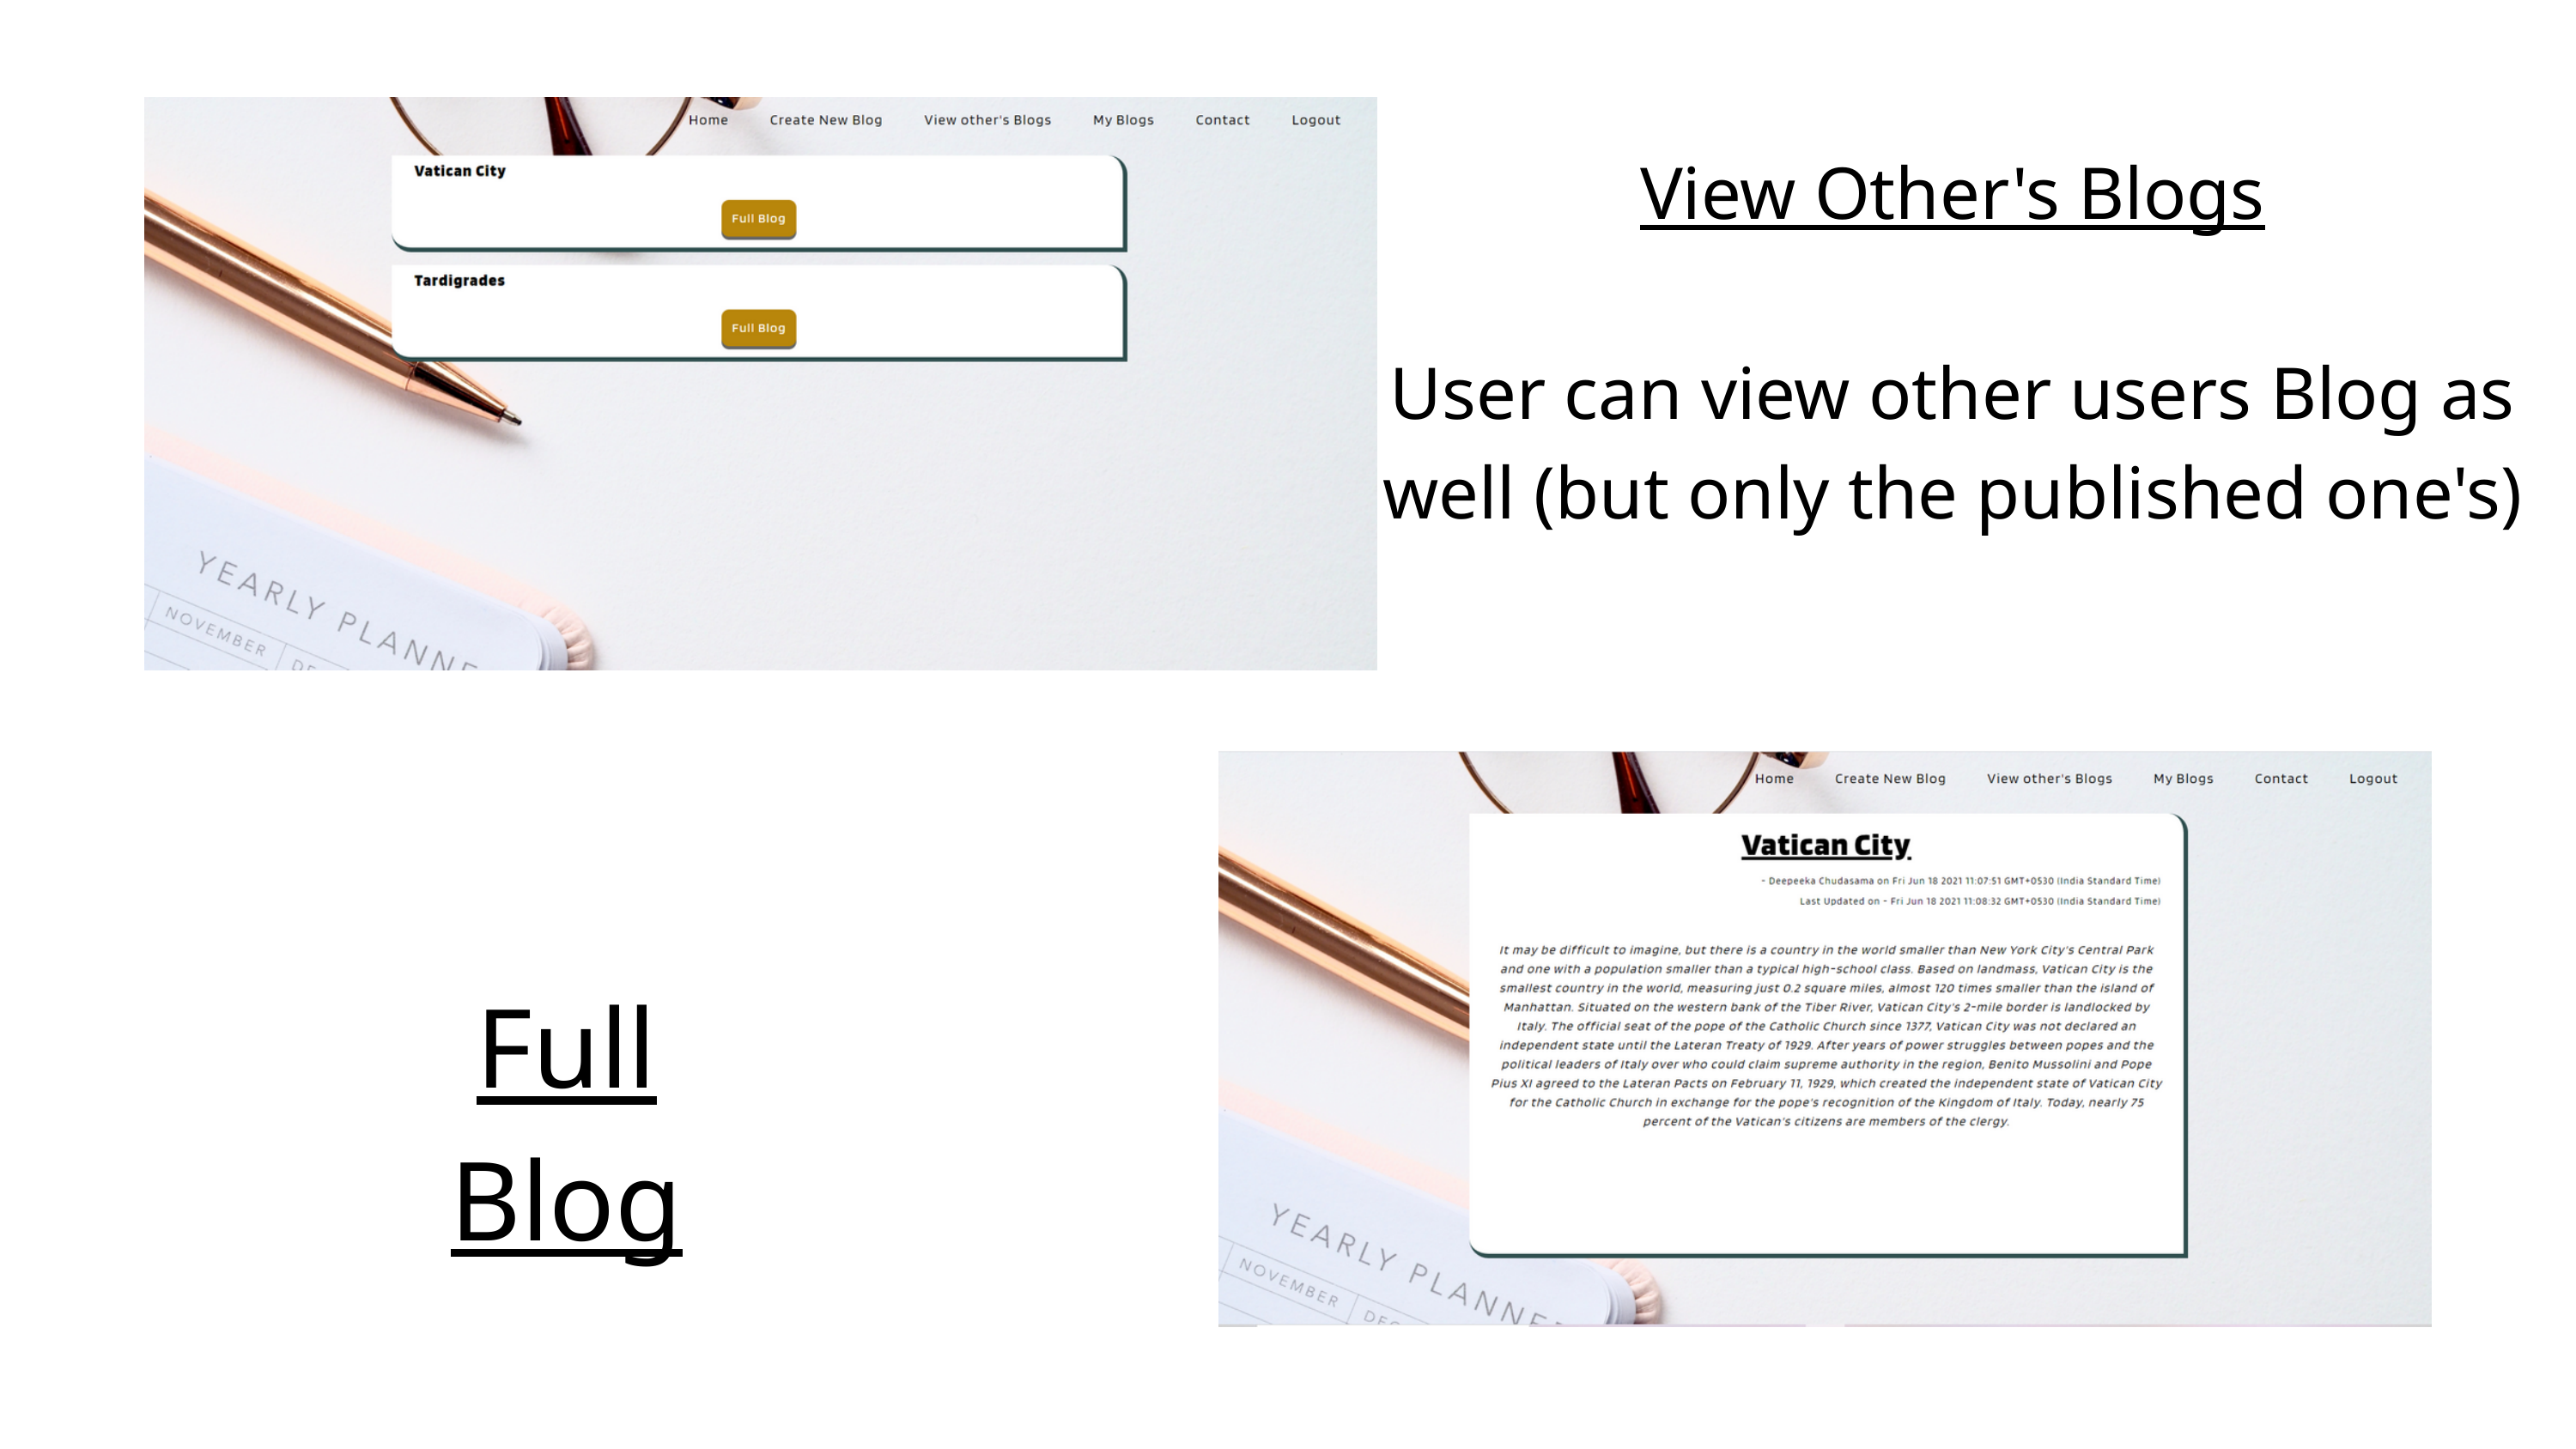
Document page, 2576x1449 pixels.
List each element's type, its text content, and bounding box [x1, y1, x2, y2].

text_box View Other's Blogs User can view other users Blog as well (but only the published one's) [1381, 134, 2528, 534]
picture [1218, 750, 2432, 1327]
picture [144, 97, 1377, 670]
text_box Full Blog [371, 957, 762, 1263]
